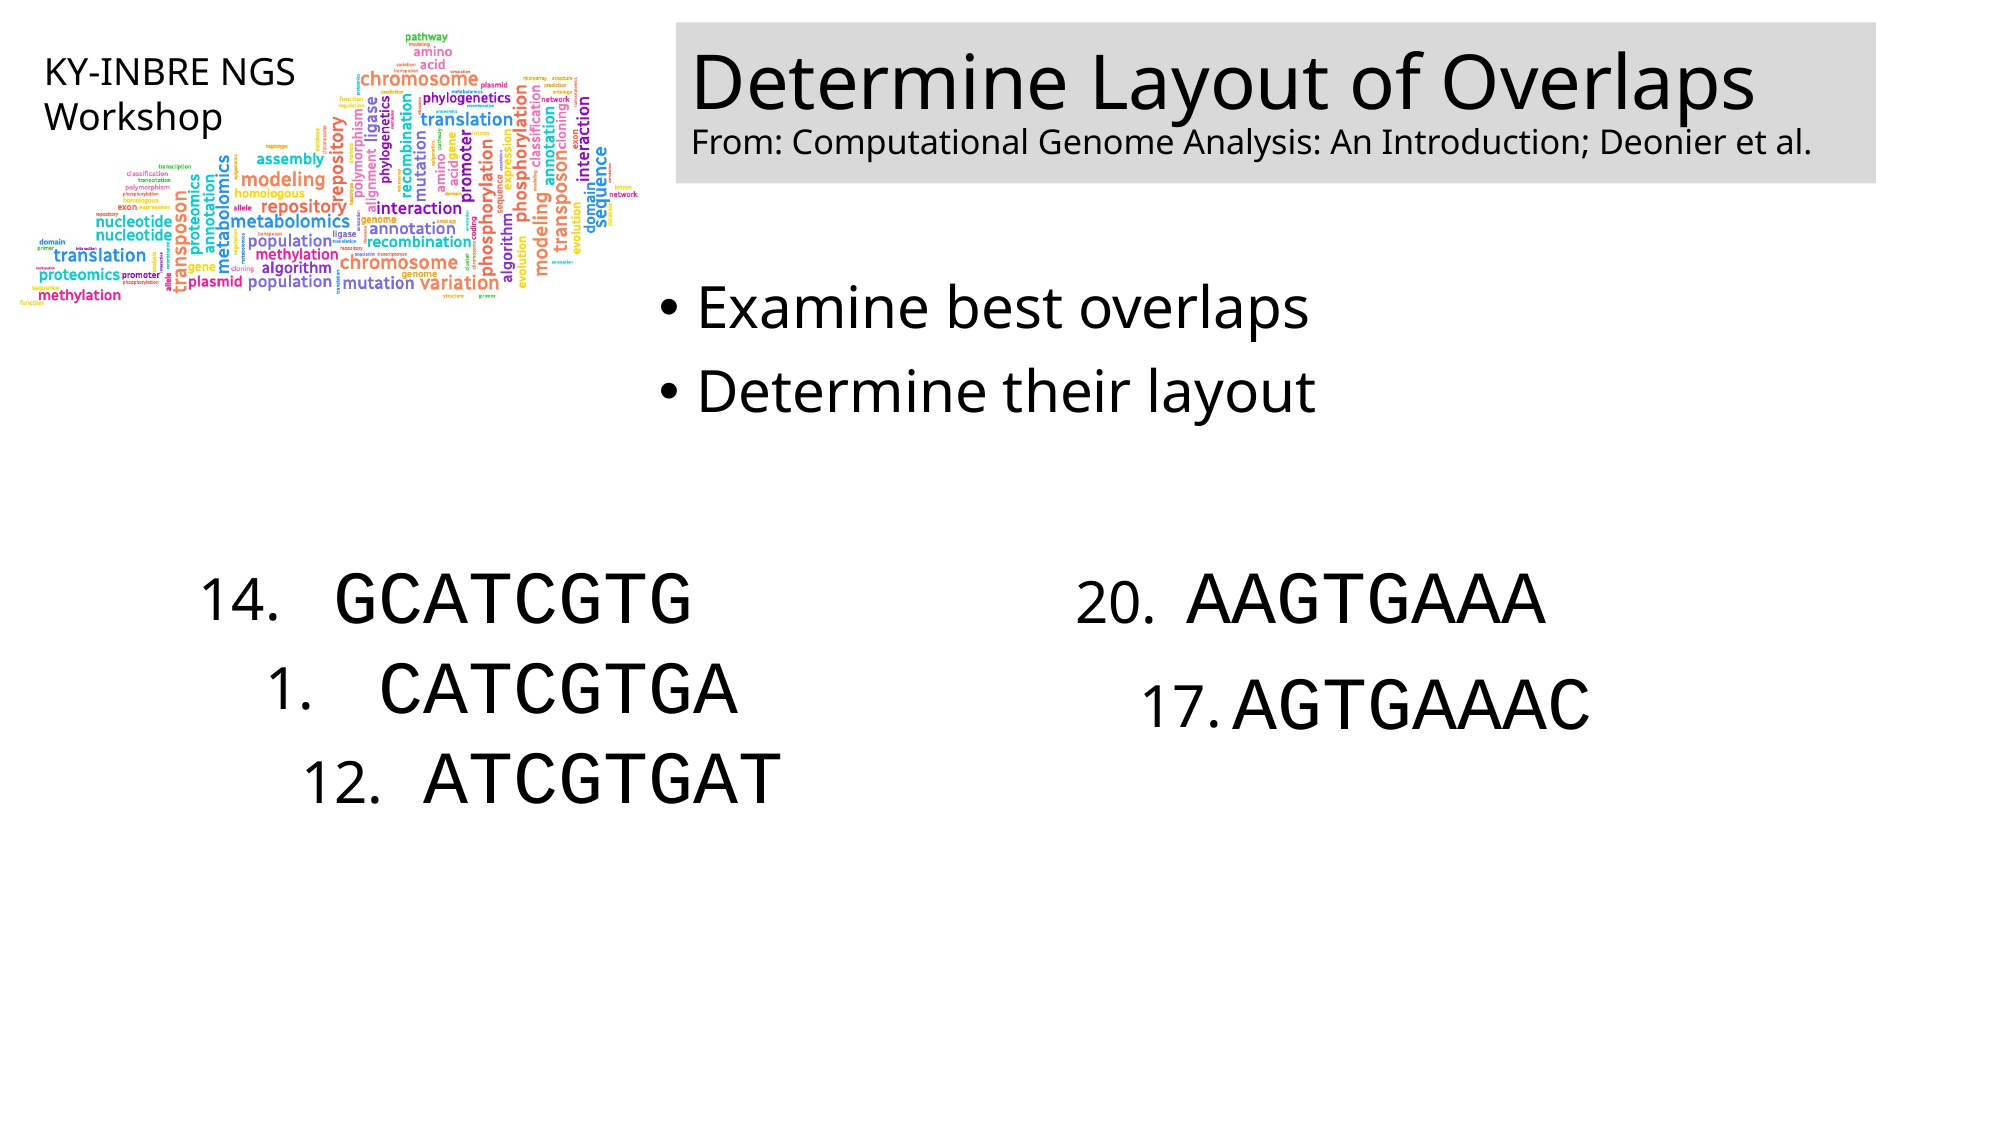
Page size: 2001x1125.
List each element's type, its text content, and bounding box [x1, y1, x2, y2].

title Determine Layout of Overlaps From: Computational Genome Analysis: An Introduction; Deonier et al. [675, 22, 1876, 184]
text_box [1060, 540, 1611, 754]
picture [9, 24, 643, 311]
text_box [184, 540, 802, 875]
list Examine best overlaps Determine their layout [643, 270, 1785, 487]
